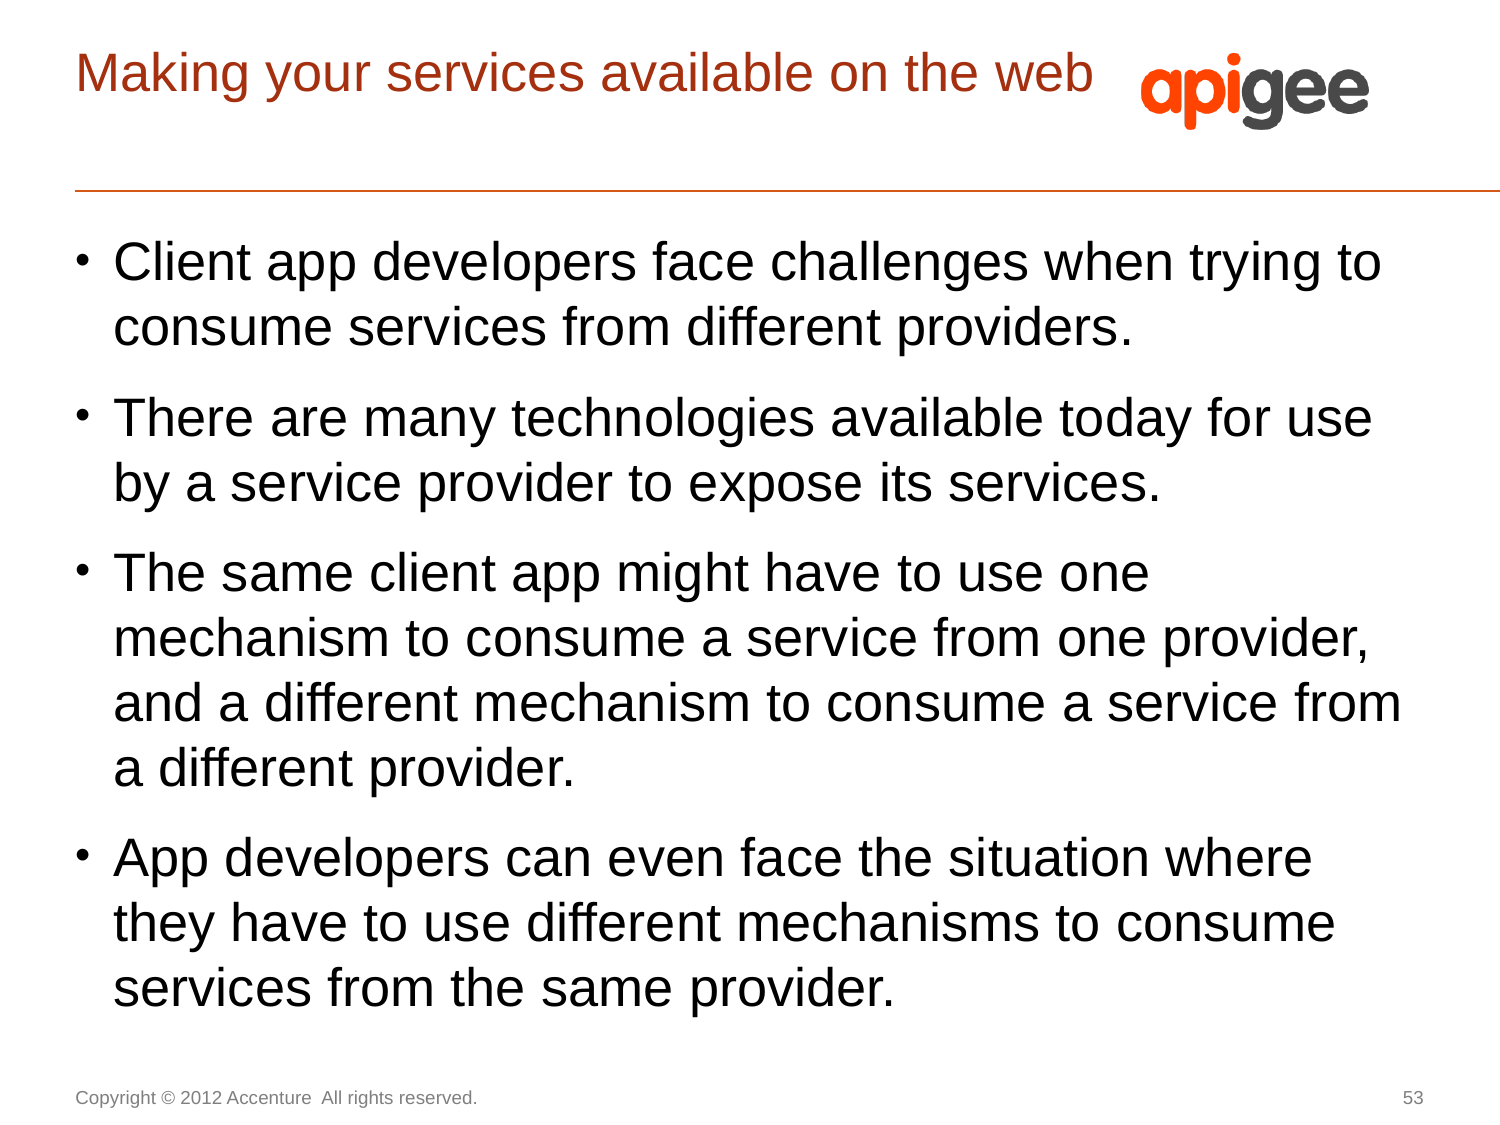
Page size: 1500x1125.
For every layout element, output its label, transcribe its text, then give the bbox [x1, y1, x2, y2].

list Client app developers face challenges when trying to consume services from different providers. There are many technologies available today for use by a service provider to expose its services. The same client app might have to use one mechanism to consume a service from one provider, and a different mechanism to consume a service from a different provider. App developers can even face the situation where they have to use different mechanisms to consume services from the same provider. [75, 226, 1425, 1018]
title Making your services available on the web [75, 27, 1422, 157]
